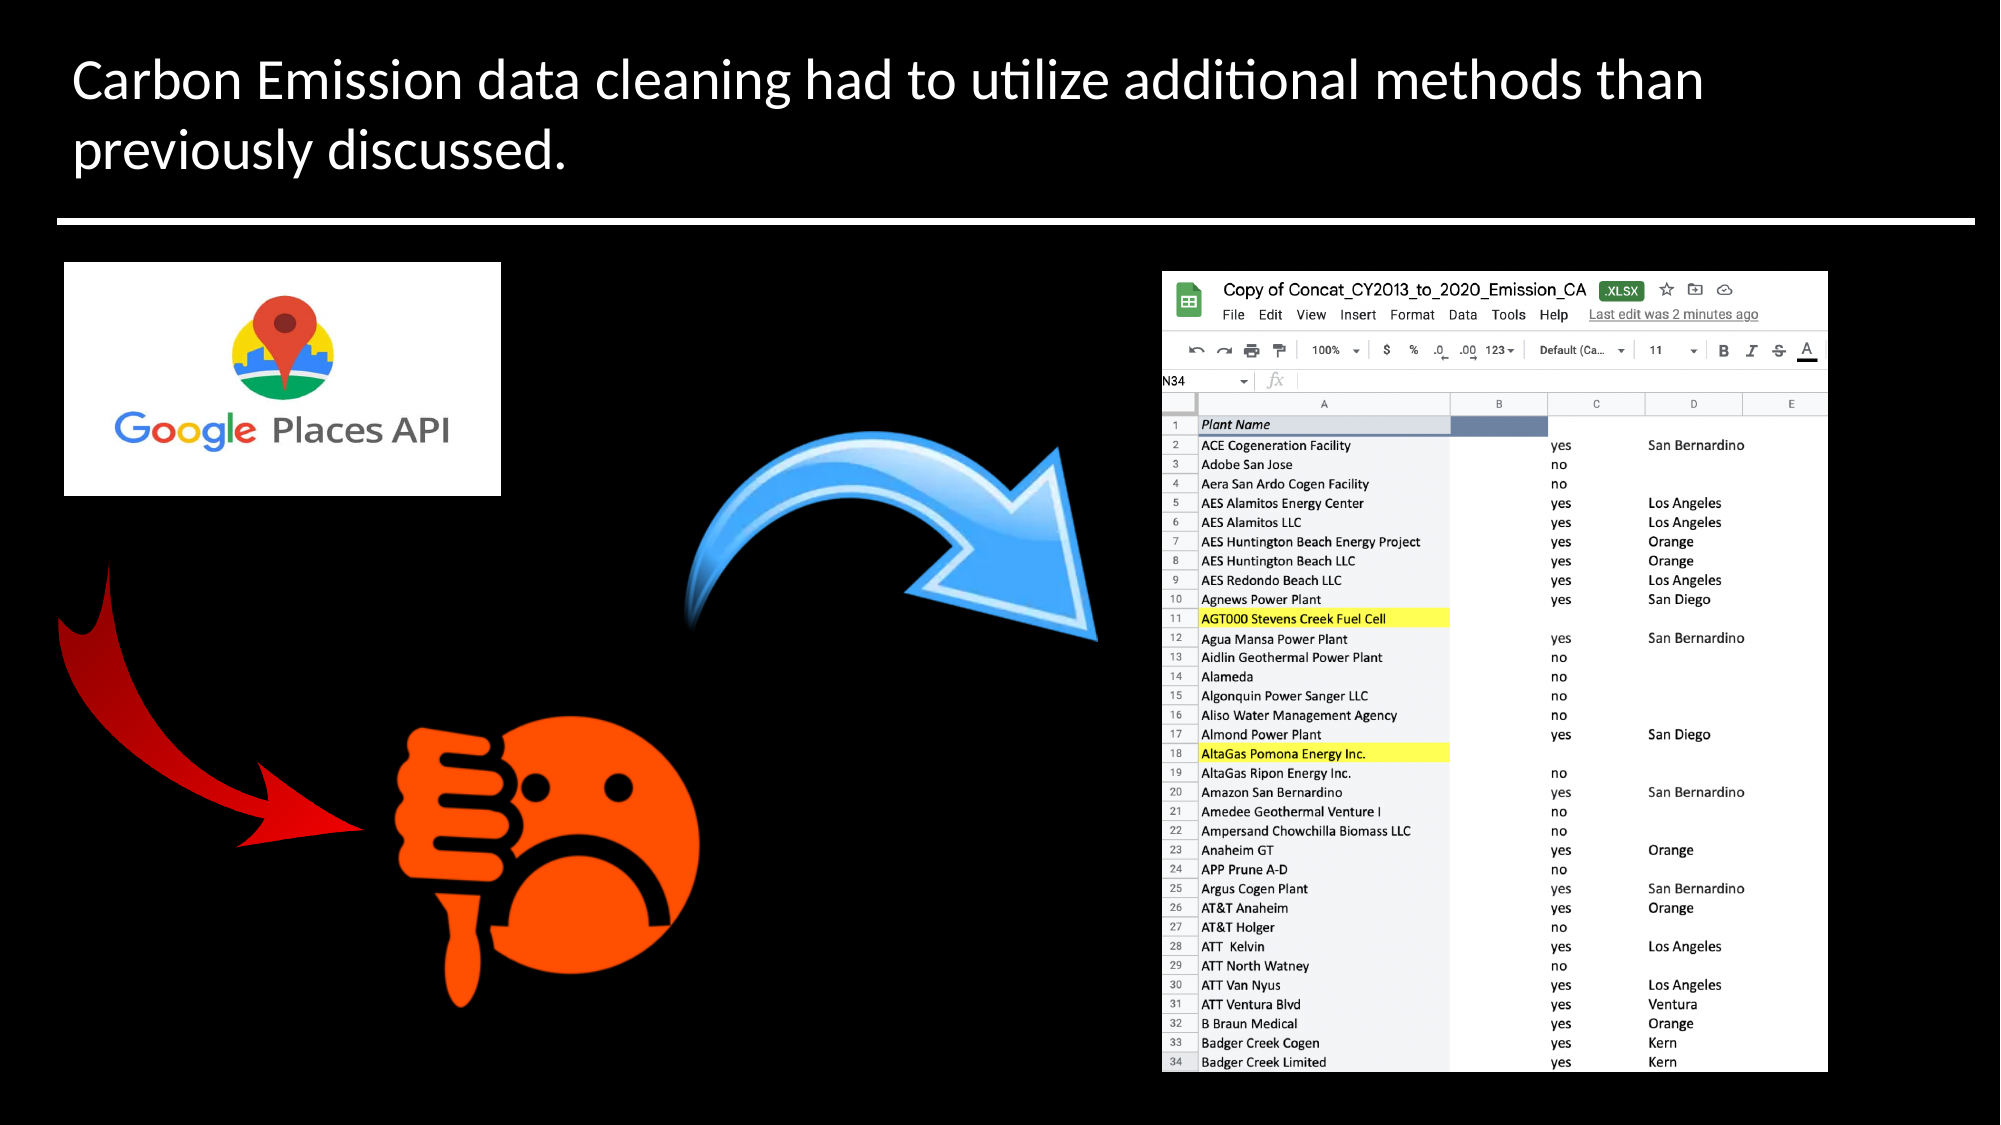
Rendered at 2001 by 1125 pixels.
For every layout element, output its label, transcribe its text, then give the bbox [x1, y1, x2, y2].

picture [29, 537, 714, 1023]
text_box Carbon Emission data cleaning had to utilize additional methods than previously discussed. [57, 33, 1942, 189]
picture [683, 431, 1098, 642]
picture [1161, 270, 1828, 1072]
picture [64, 261, 501, 497]
